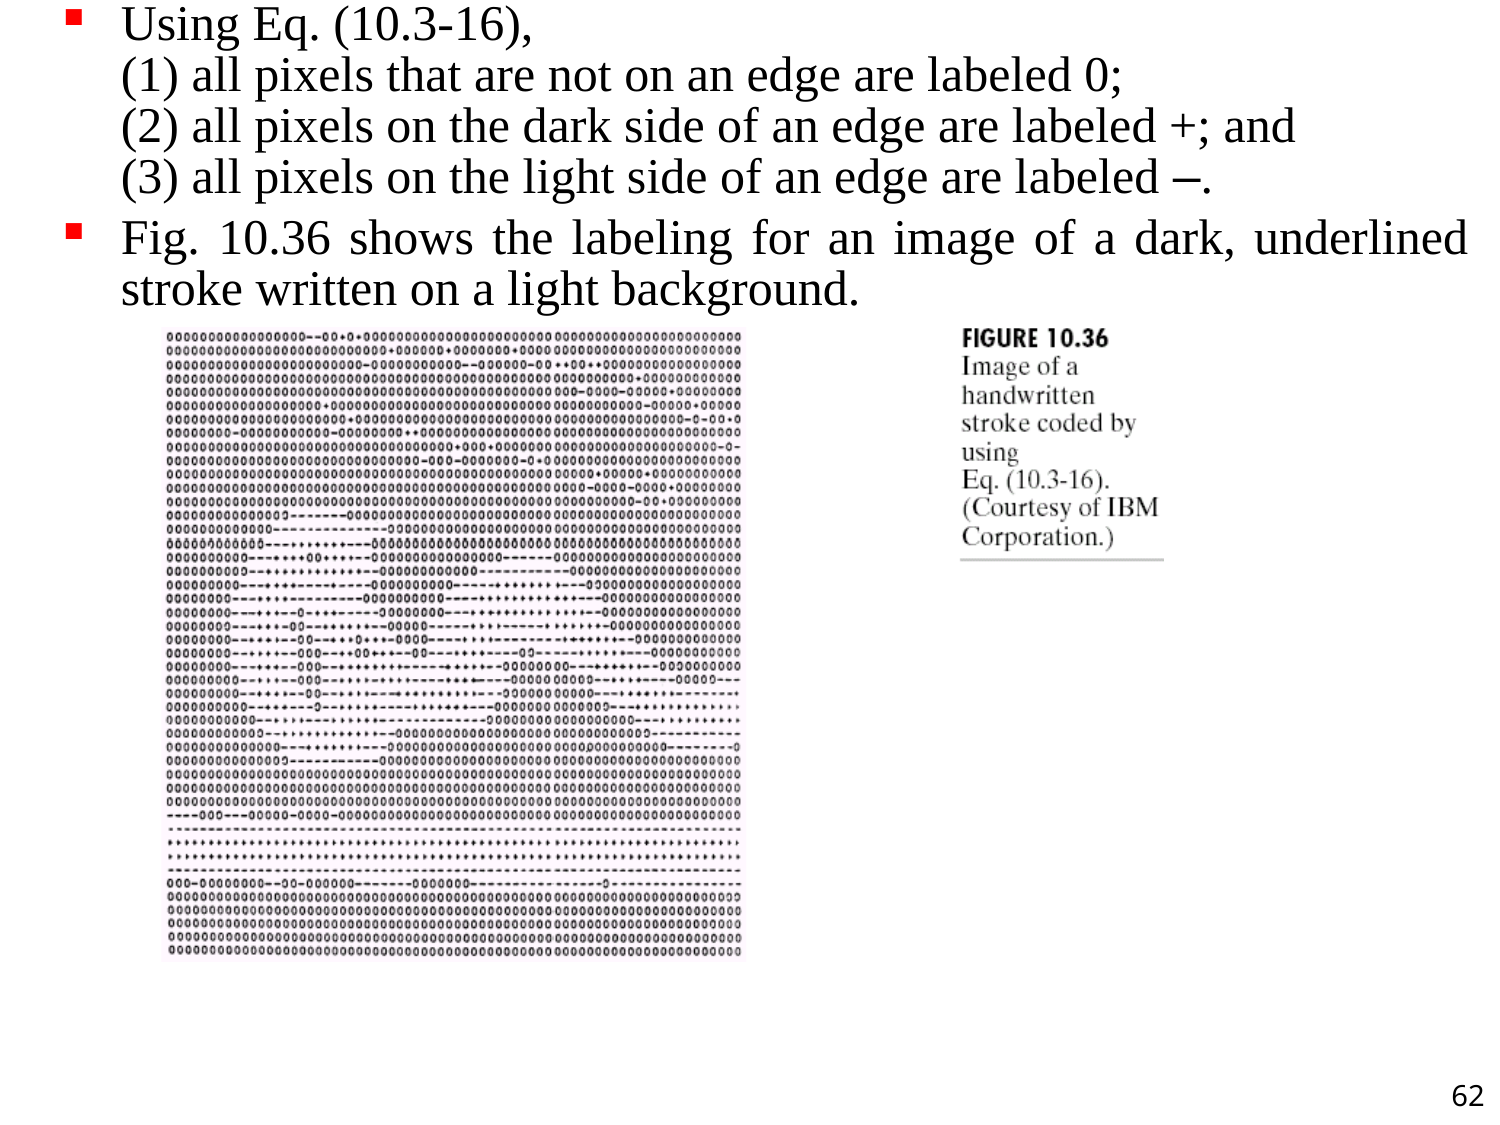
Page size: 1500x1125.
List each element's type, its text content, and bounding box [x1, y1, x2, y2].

picture [160, 327, 1165, 962]
slide_number 62 [1234, 1082, 1500, 1125]
list Using Eq. (10.3-16), (1) all pixels that are not on an edge are labeled 0; (2) all pixels on the dark side of an edge are labeled +; and (3) all pixels on the light side of an edge are labeled –. Fig. 10.36 shows the labeling for an image of a dark, underlined stroke written on a light background. The information obtained with this procedure can be used to generate a segmented binary image, in which 1’s correspond to objects and 0’s correspond to the background. [17, 0, 1469, 1125]
